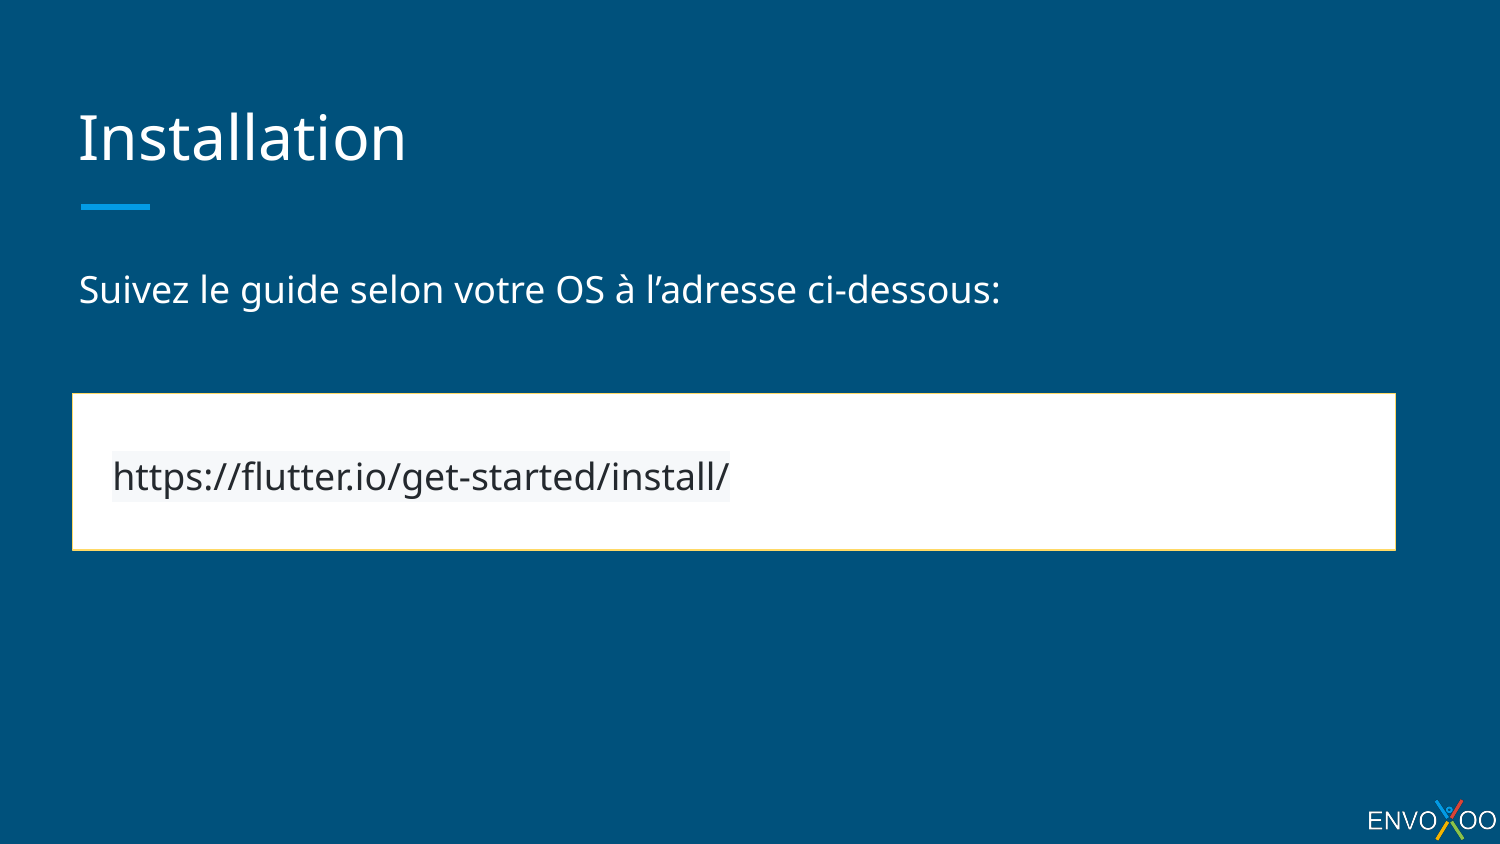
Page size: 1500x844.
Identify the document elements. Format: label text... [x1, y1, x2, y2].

list Suivez le guide selon votre OS à l’adresse ci-dessous: [63, 244, 1437, 750]
text_box https://flutter.io/get-started/install/ [72, 393, 1396, 550]
picture [1370, 812, 1382, 829]
picture [1451, 800, 1462, 818]
picture [1437, 822, 1448, 840]
picture [1452, 822, 1463, 838]
title Installation [63, 75, 1437, 188]
